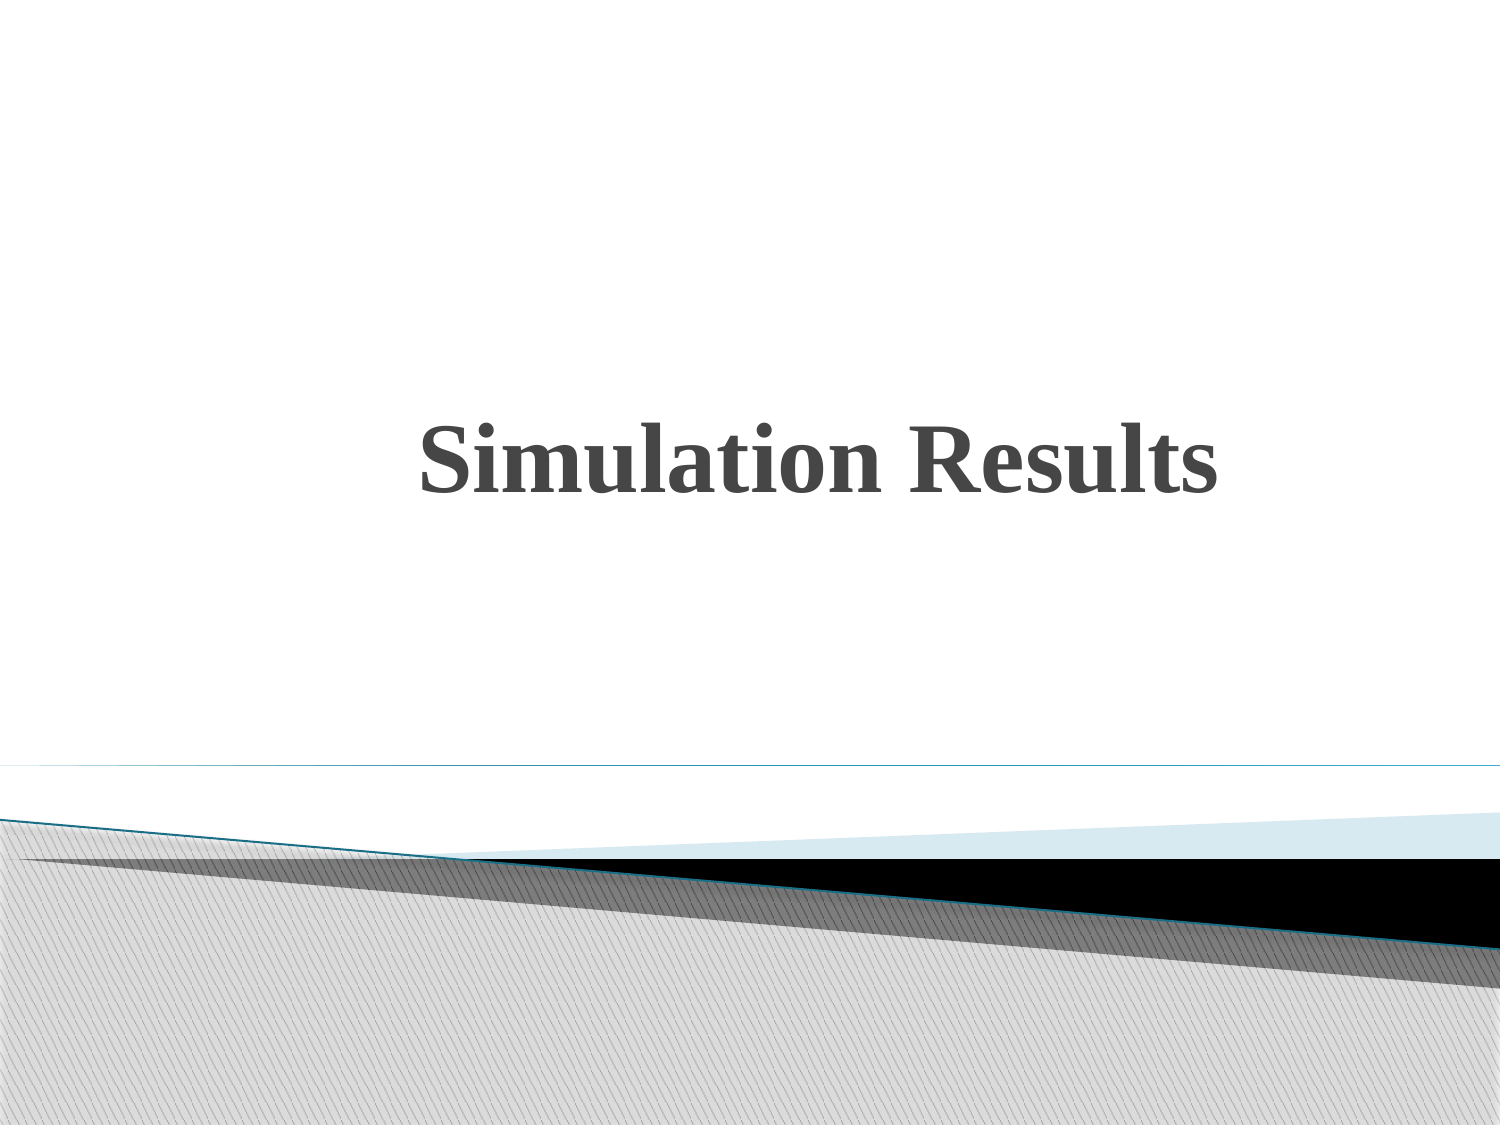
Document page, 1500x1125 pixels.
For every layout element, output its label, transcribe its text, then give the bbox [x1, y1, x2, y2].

title Simulation Results [0, 219, 1235, 520]
picture [5, 859, 1500, 989]
